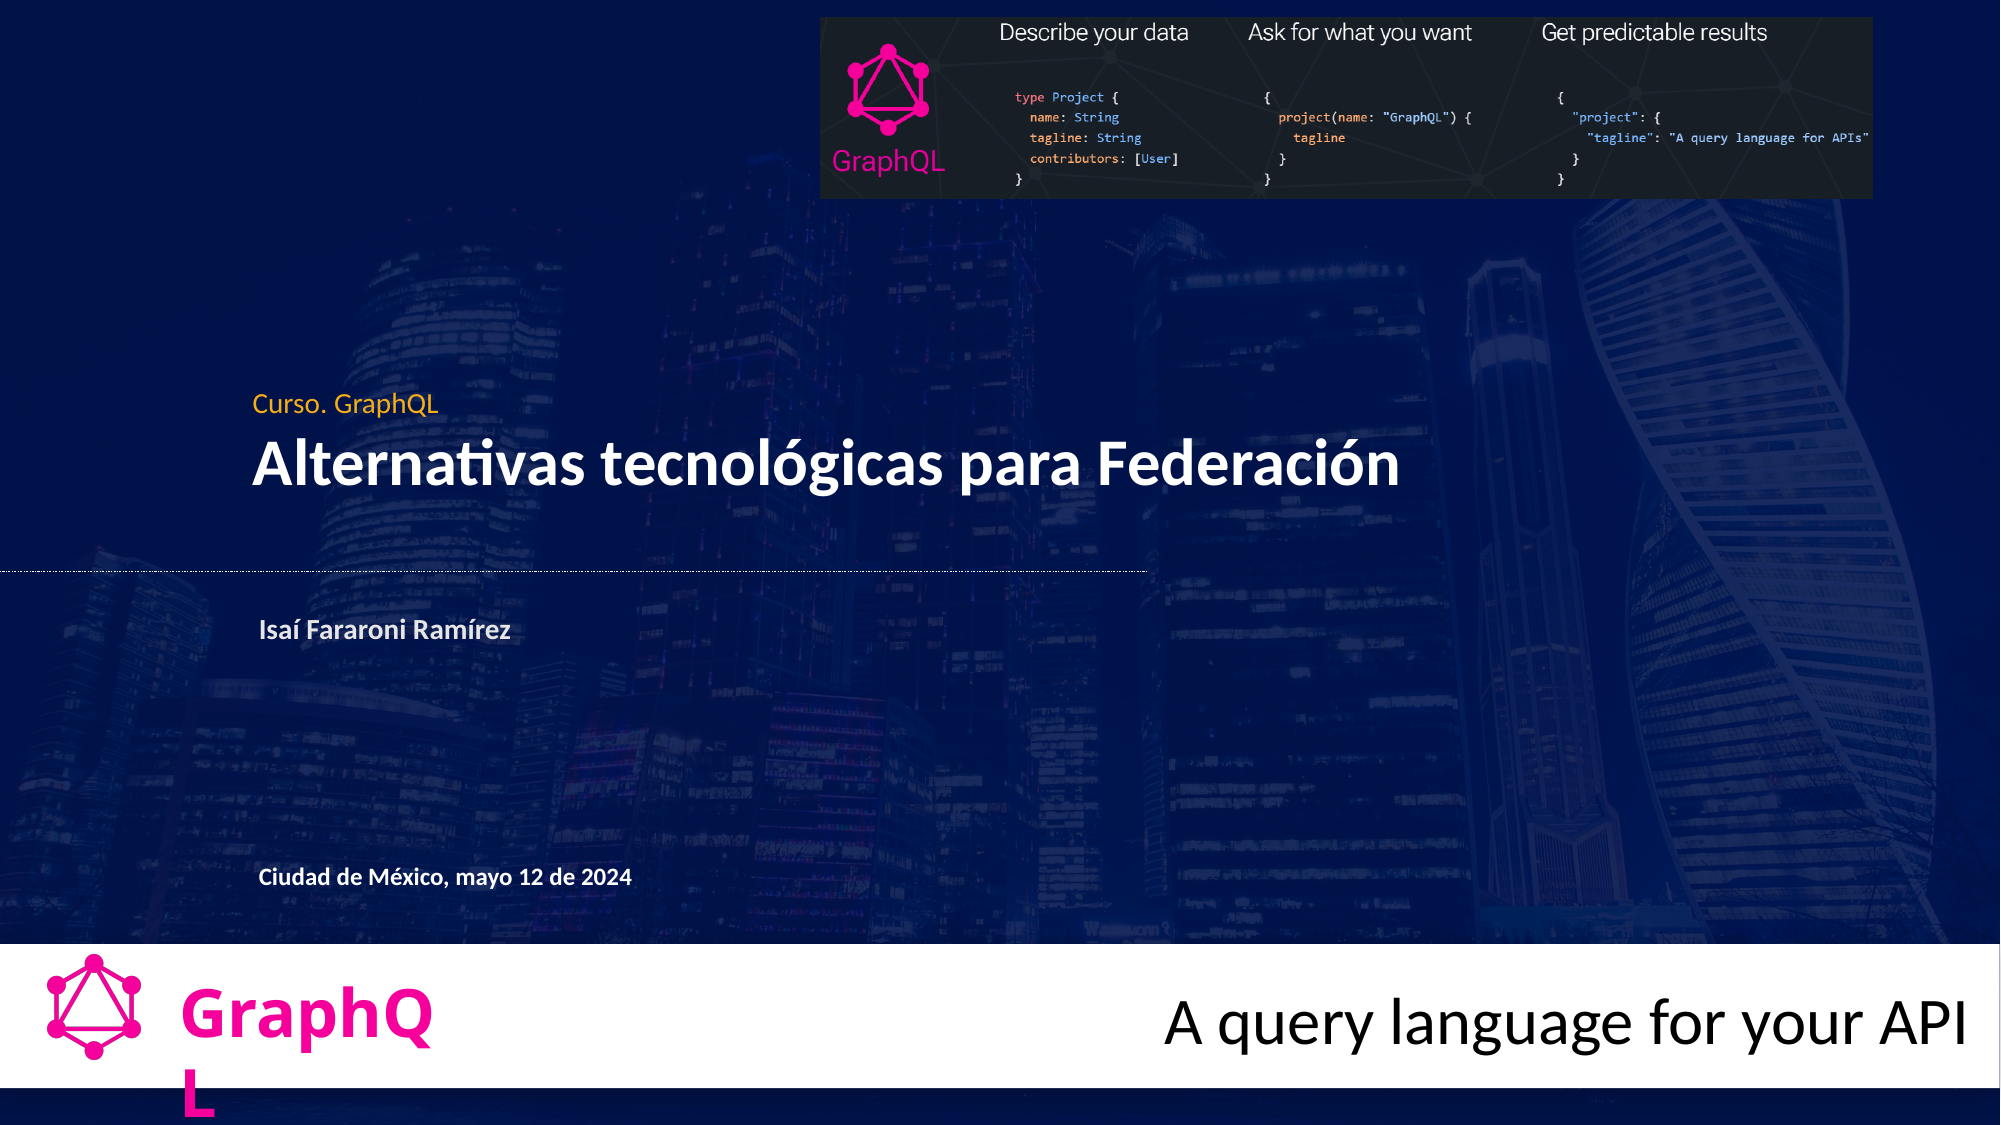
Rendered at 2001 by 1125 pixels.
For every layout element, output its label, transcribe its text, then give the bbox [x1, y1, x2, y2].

text_box Ciudad de México, mayo 12 de 2024 [243, 844, 1330, 911]
text_box Curso. GraphQL Alternativas tecnológicas para Federación [252, 316, 1871, 560]
picture [820, 17, 1873, 199]
text_box Isaí Fararoni Ramírez [243, 603, 1148, 653]
picture [47, 954, 141, 1060]
